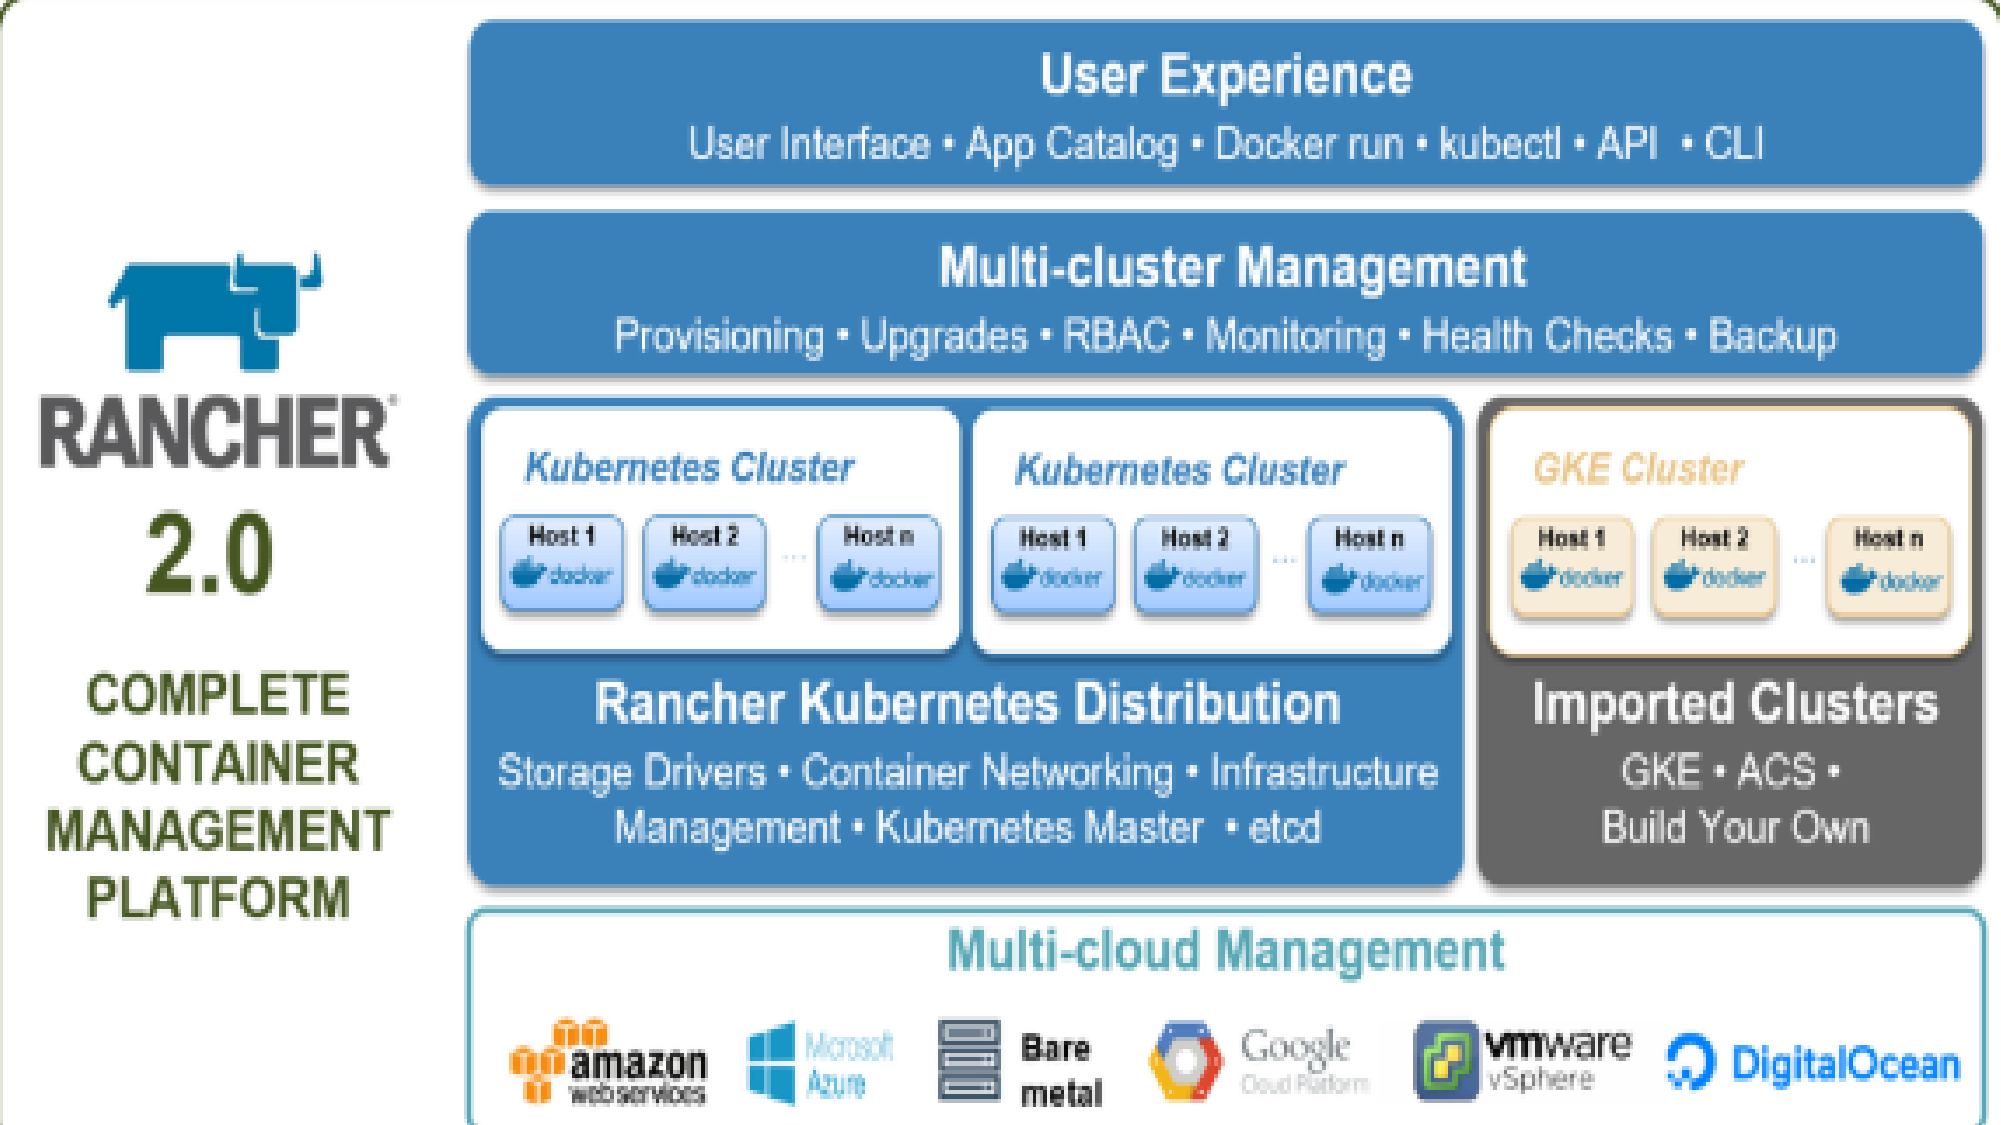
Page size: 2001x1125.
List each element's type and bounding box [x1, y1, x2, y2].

list [0, 0, 2000, 1125]
